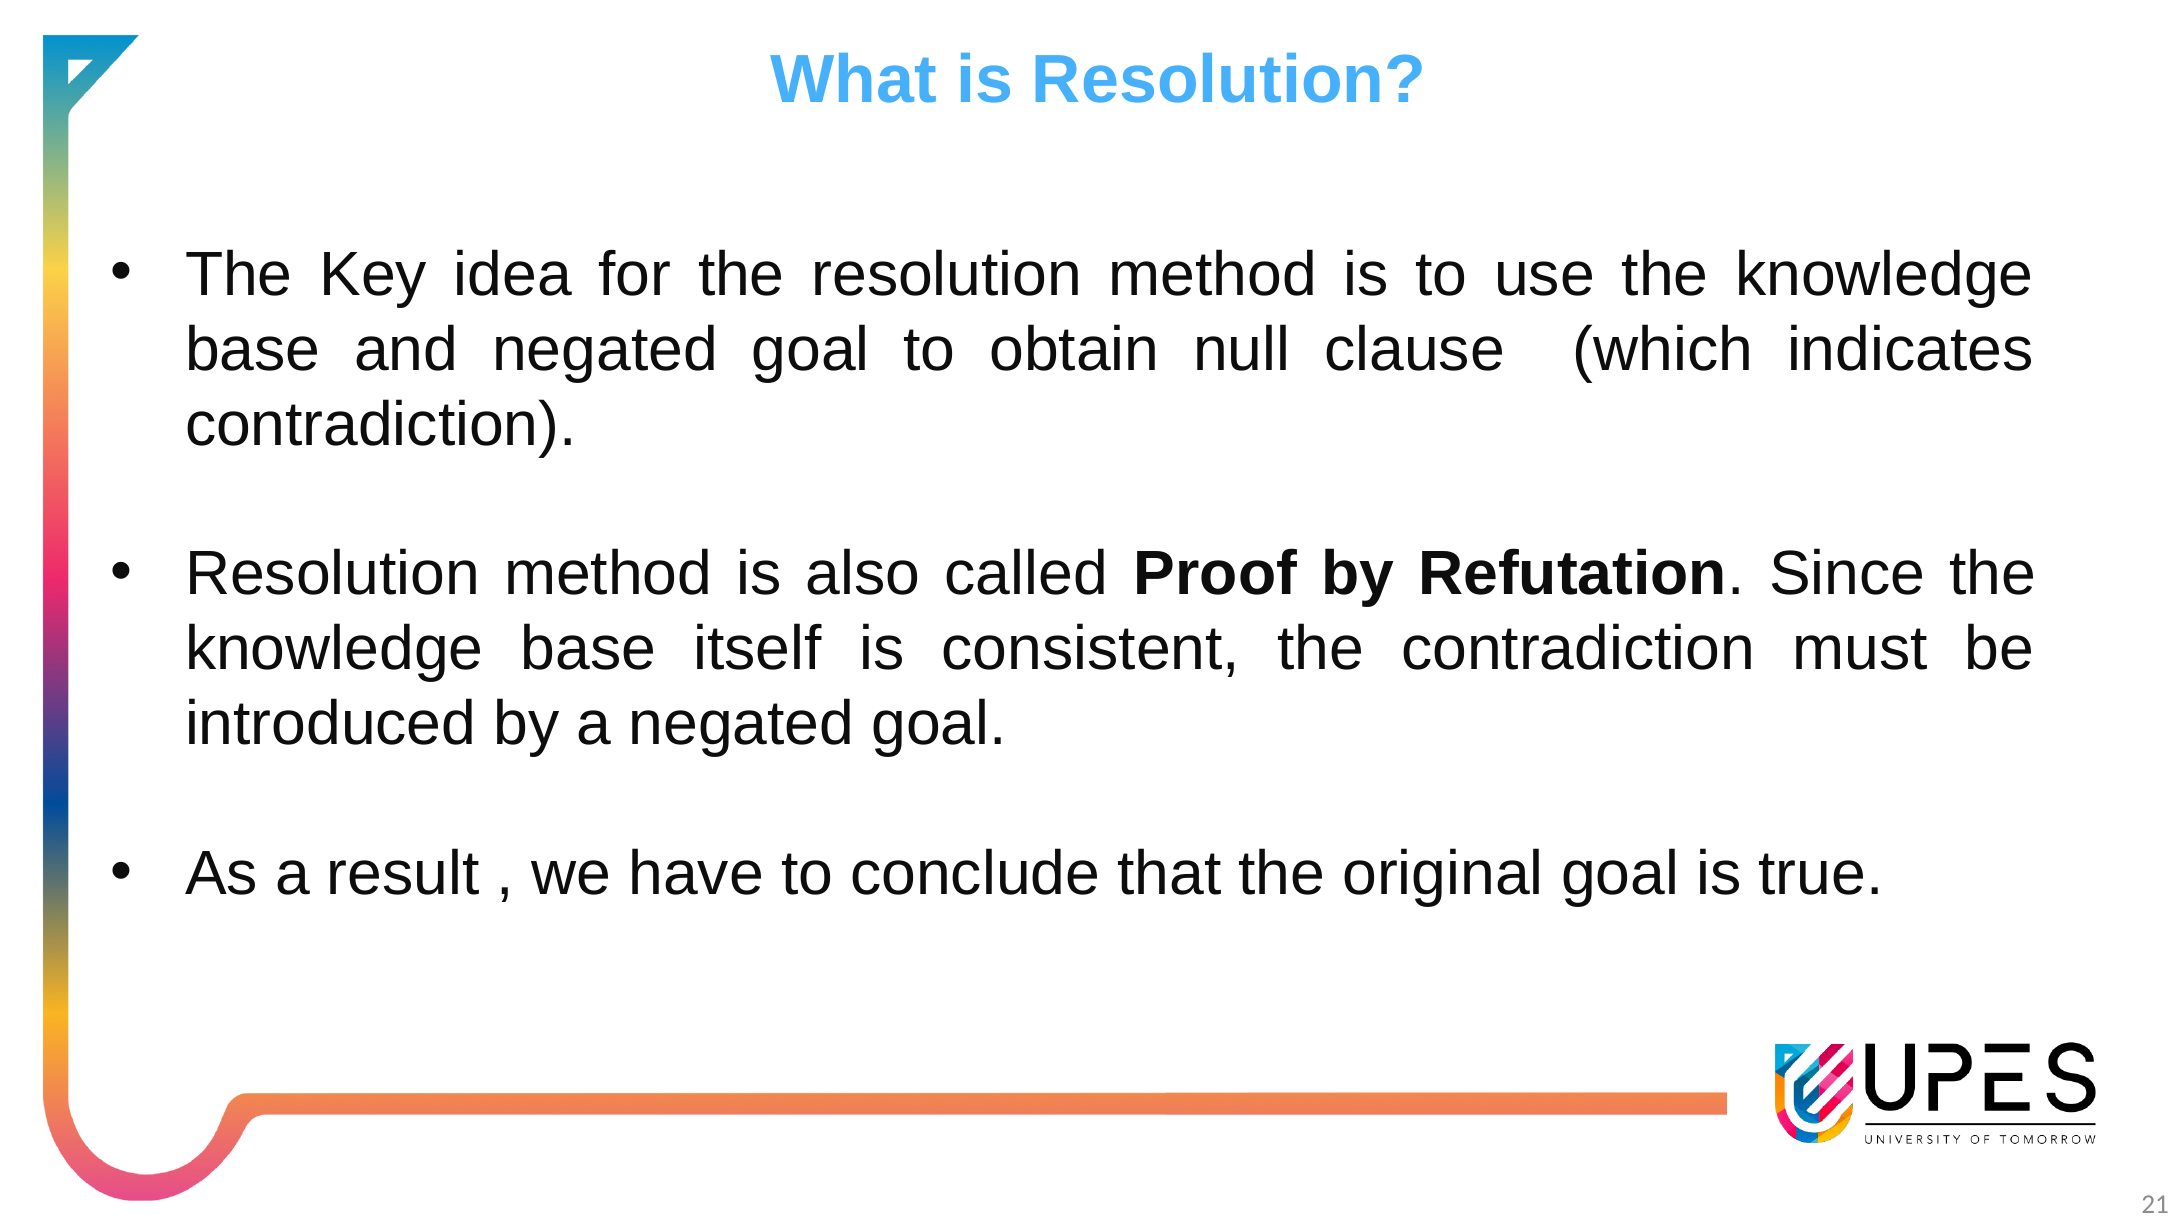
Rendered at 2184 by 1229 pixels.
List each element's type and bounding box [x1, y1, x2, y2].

list [0, 0, 2184, 1229]
